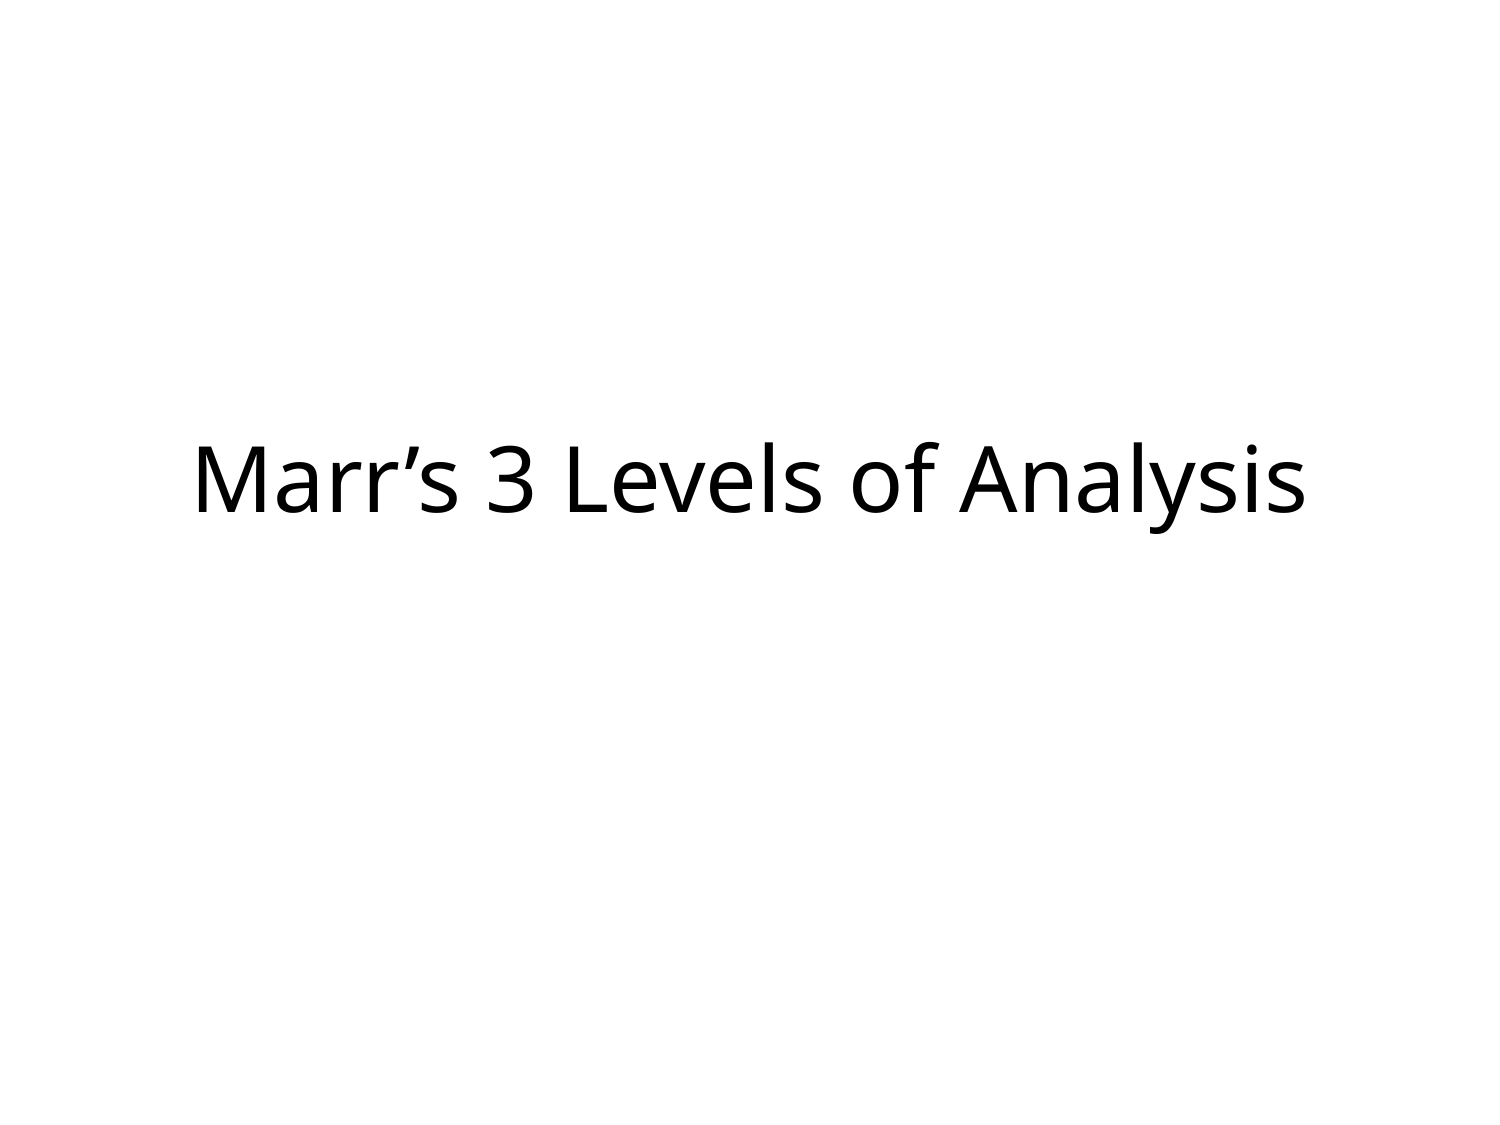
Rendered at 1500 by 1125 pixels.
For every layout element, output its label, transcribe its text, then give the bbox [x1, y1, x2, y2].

title Marr’s 3 Levels of Analysis [75, 381, 1425, 570]
